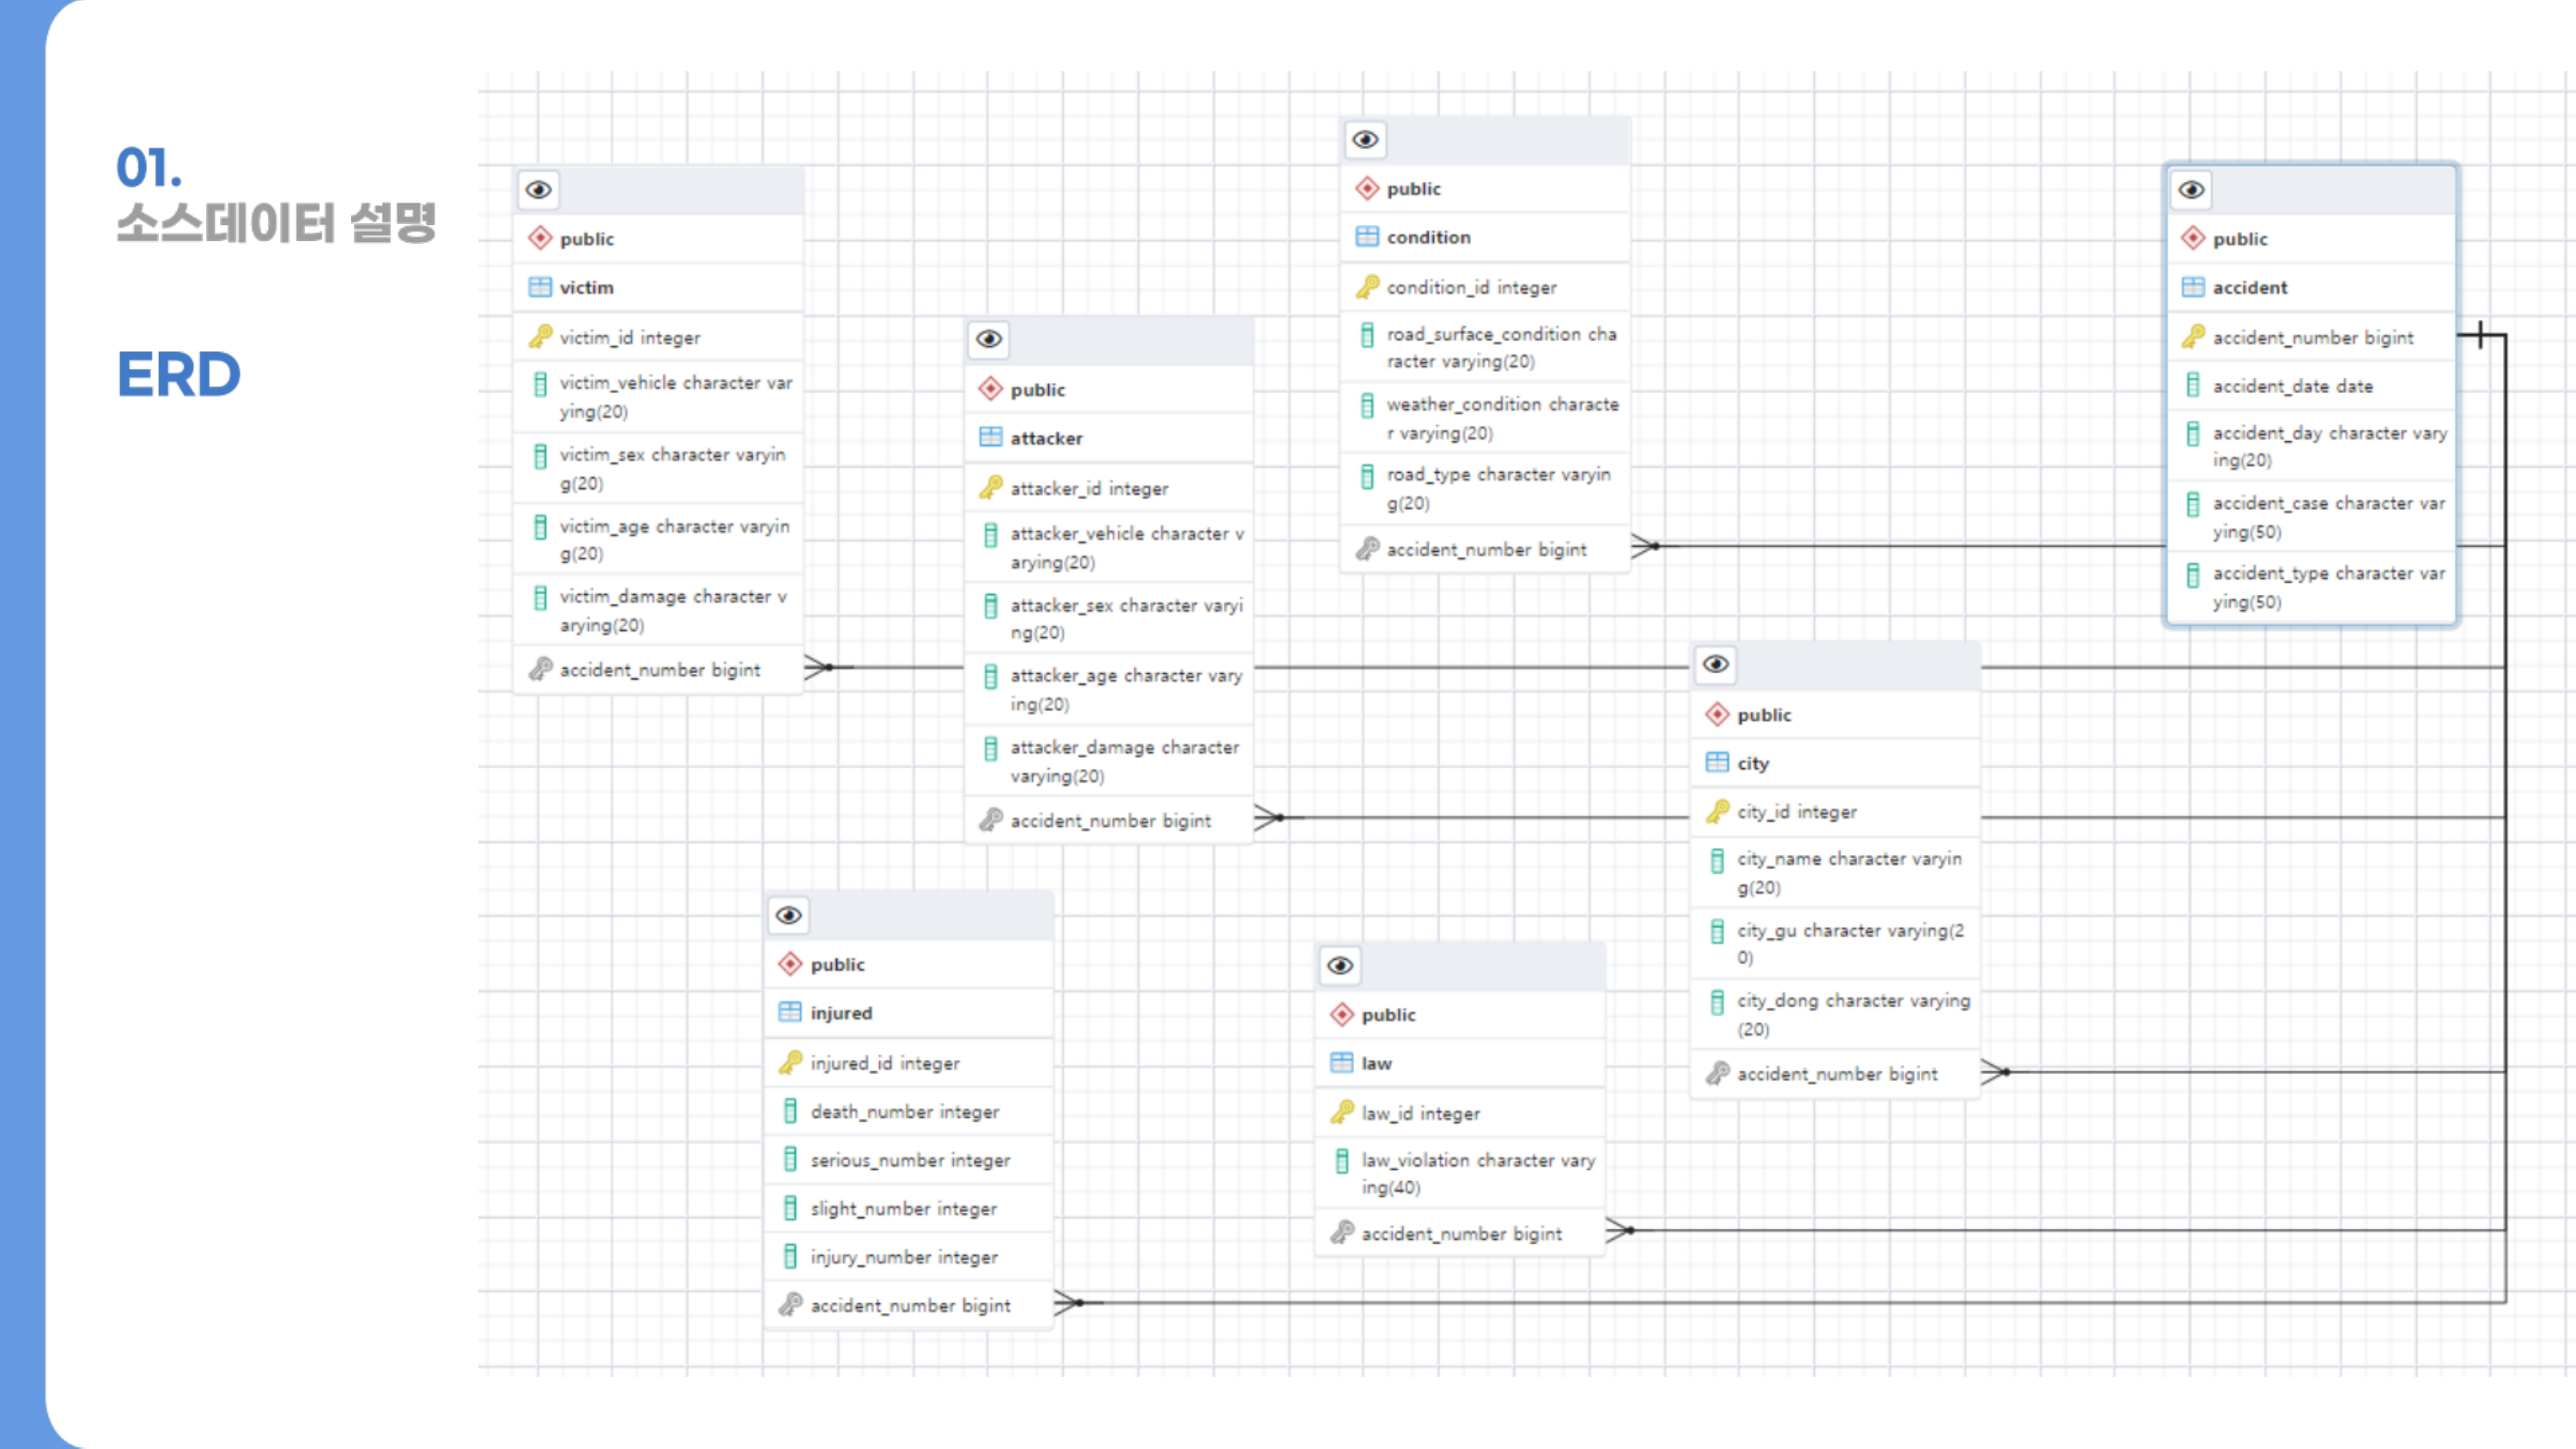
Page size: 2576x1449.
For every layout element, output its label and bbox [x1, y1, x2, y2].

text_box [477, 70, 2576, 1378]
picture [107, 333, 268, 441]
text_box [0, 0, 88, 1449]
picture [109, 132, 461, 282]
